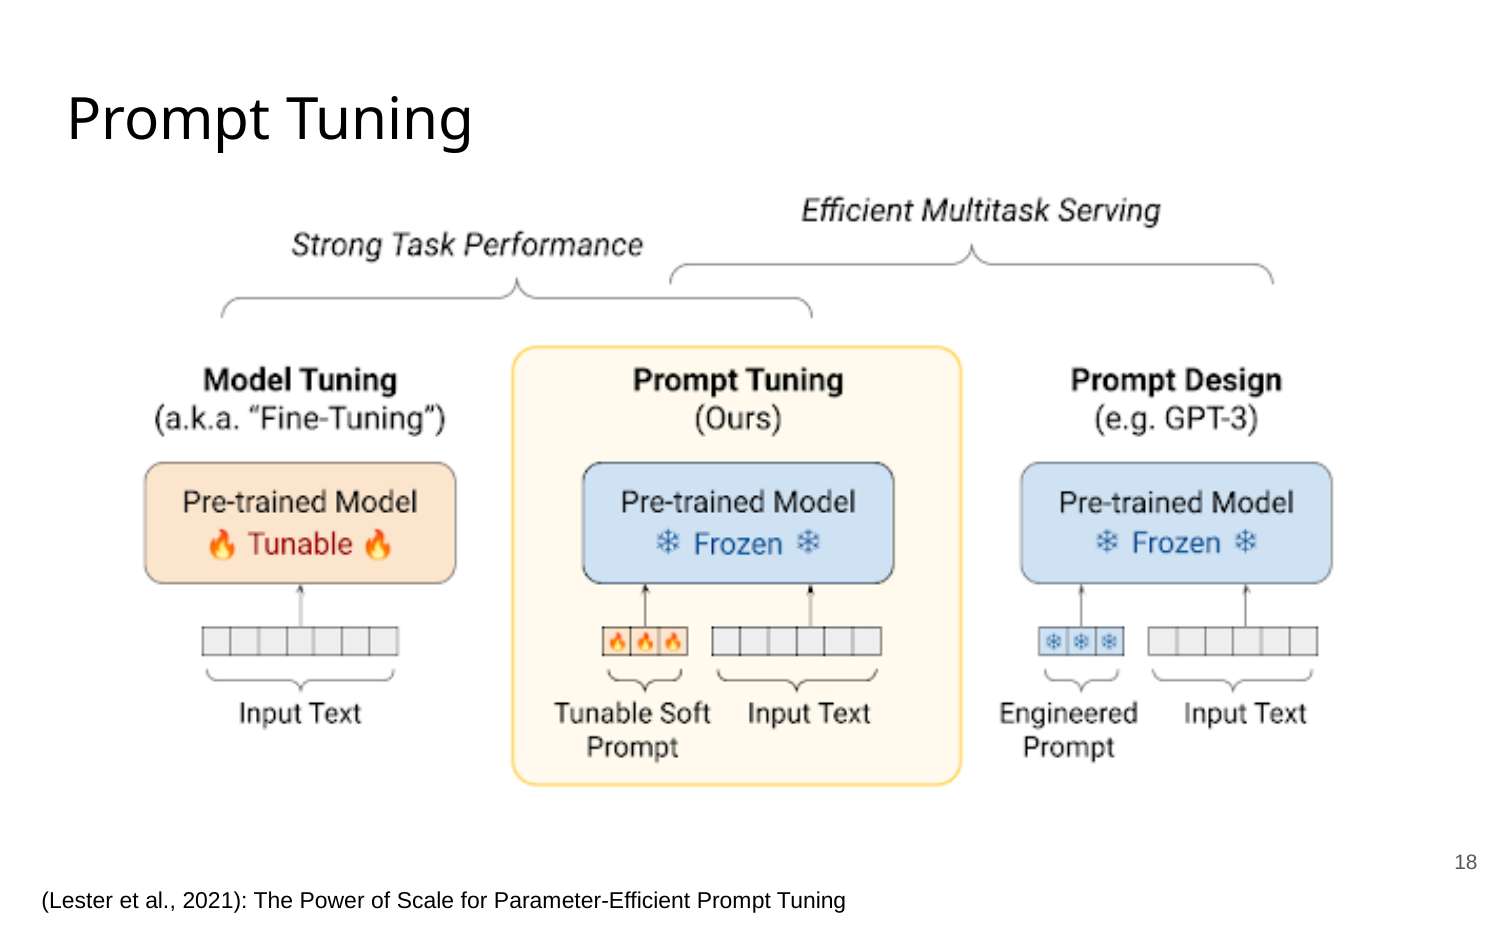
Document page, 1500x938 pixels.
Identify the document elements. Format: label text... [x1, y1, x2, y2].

picture [75, 183, 1425, 855]
slide_number ‹#› [1402, 824, 1493, 897]
text_box (Lester et al., 2021): The Power of Scale for Parameter-Efficient Prompt Tuning [26, 871, 1379, 927]
title Prompt Tuning [51, 66, 1449, 195]
